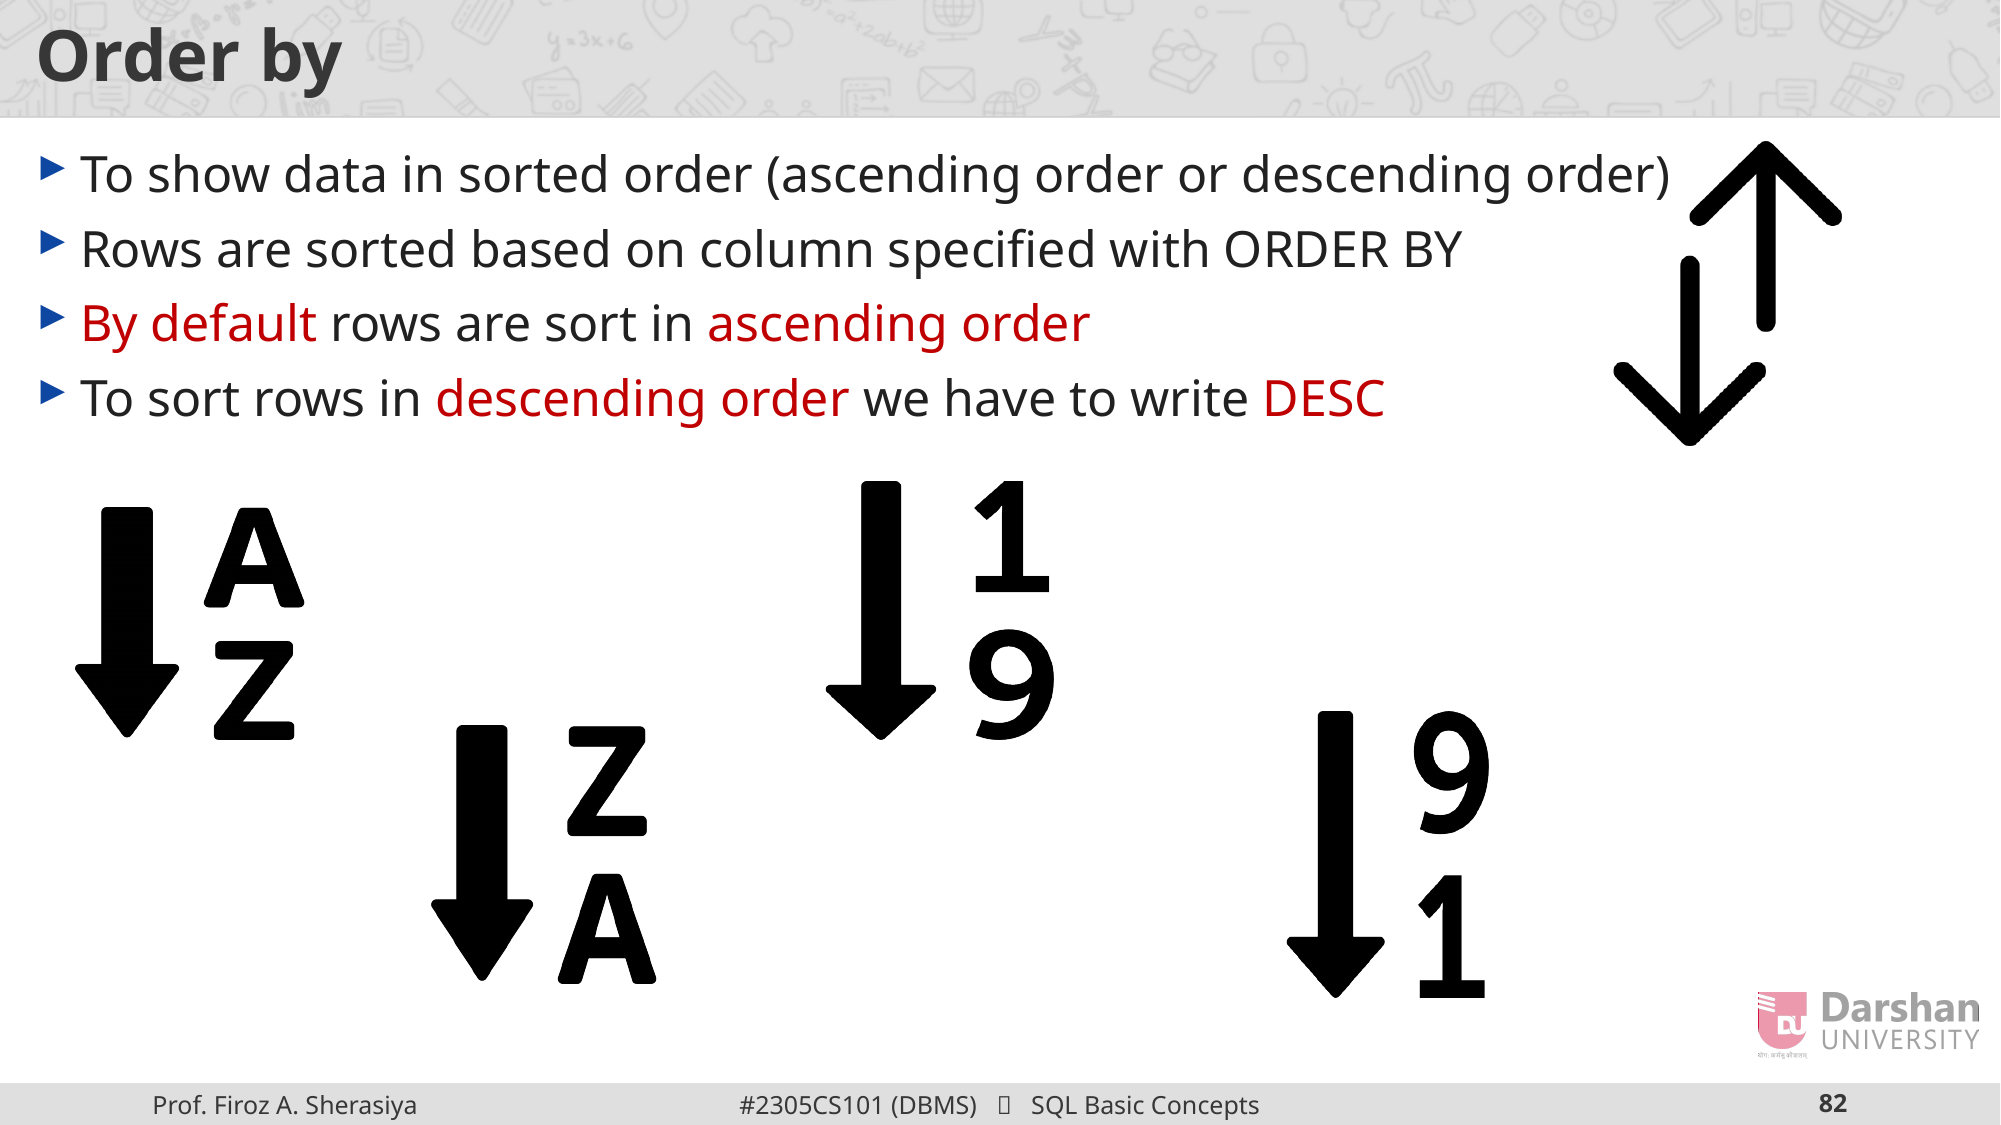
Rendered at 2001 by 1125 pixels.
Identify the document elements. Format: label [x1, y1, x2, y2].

picture [63, 507, 316, 740]
title [0, 0, 2000, 117]
list [21, 141, 1979, 1059]
picture [419, 725, 668, 984]
picture [1574, 141, 1880, 446]
picture [1263, 711, 1512, 998]
picture [799, 481, 1080, 740]
